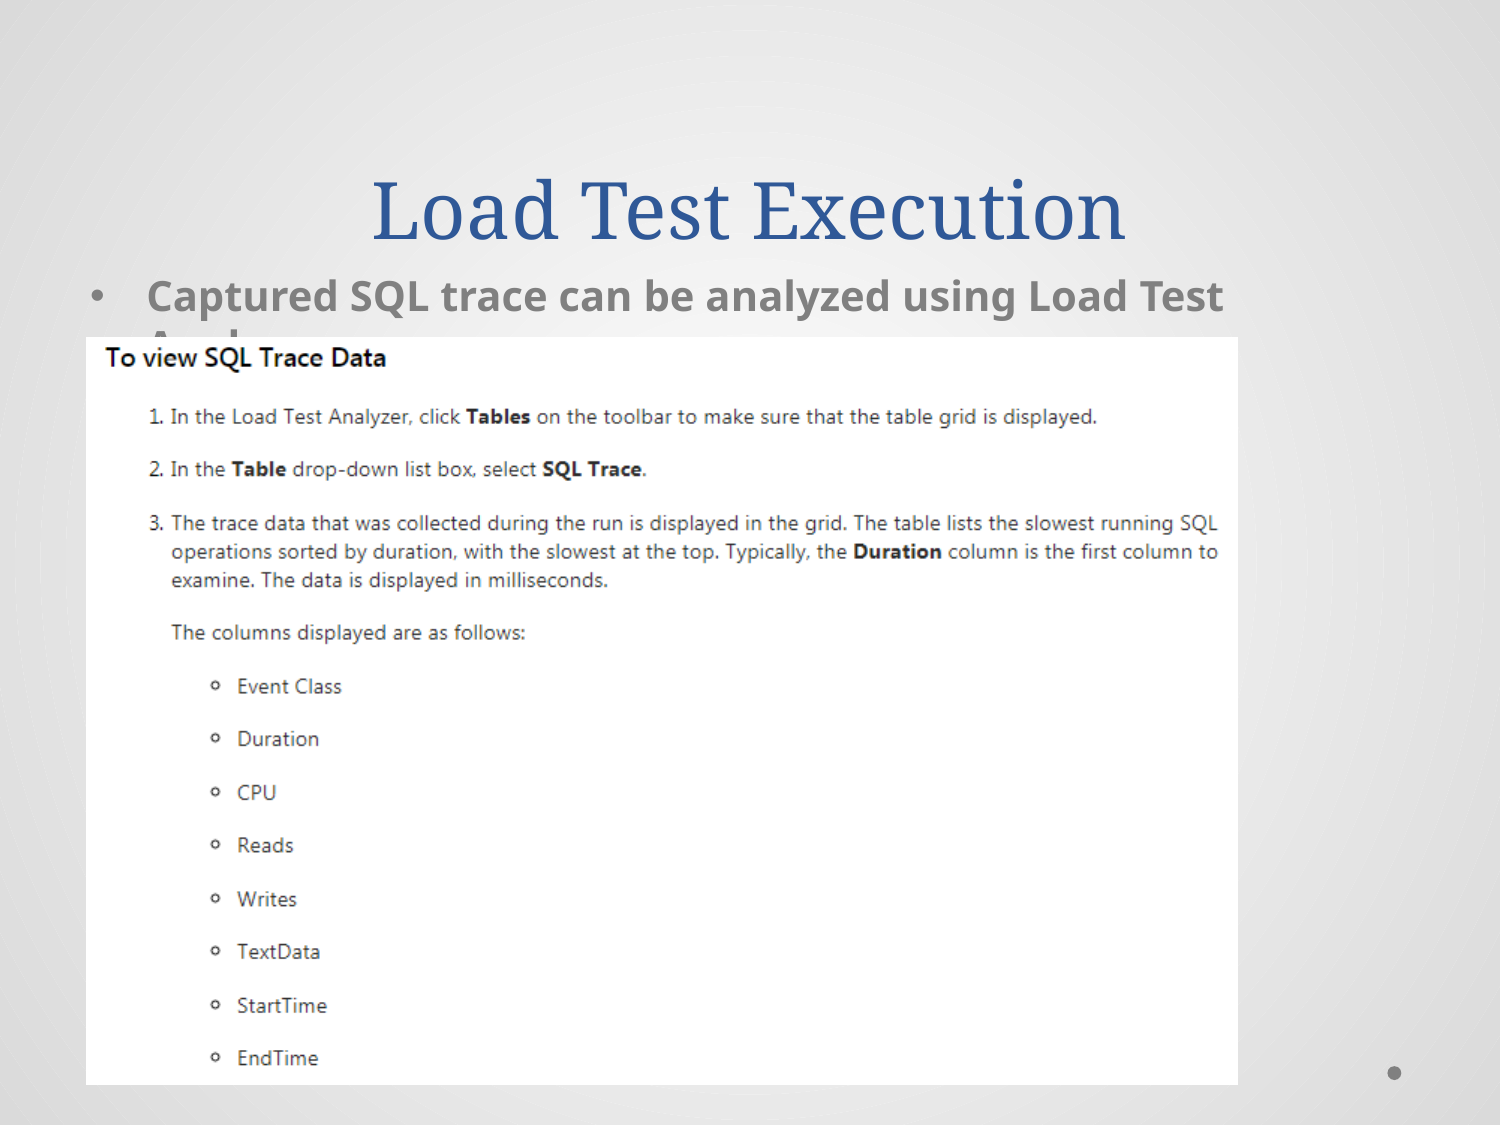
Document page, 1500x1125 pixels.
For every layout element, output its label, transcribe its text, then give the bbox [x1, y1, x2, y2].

list Captured SQL trace can be analyzed using Load Test Analyzer [75, 262, 1425, 1005]
title Load Test Execution [75, 0, 1425, 262]
picture [86, 337, 1238, 1085]
